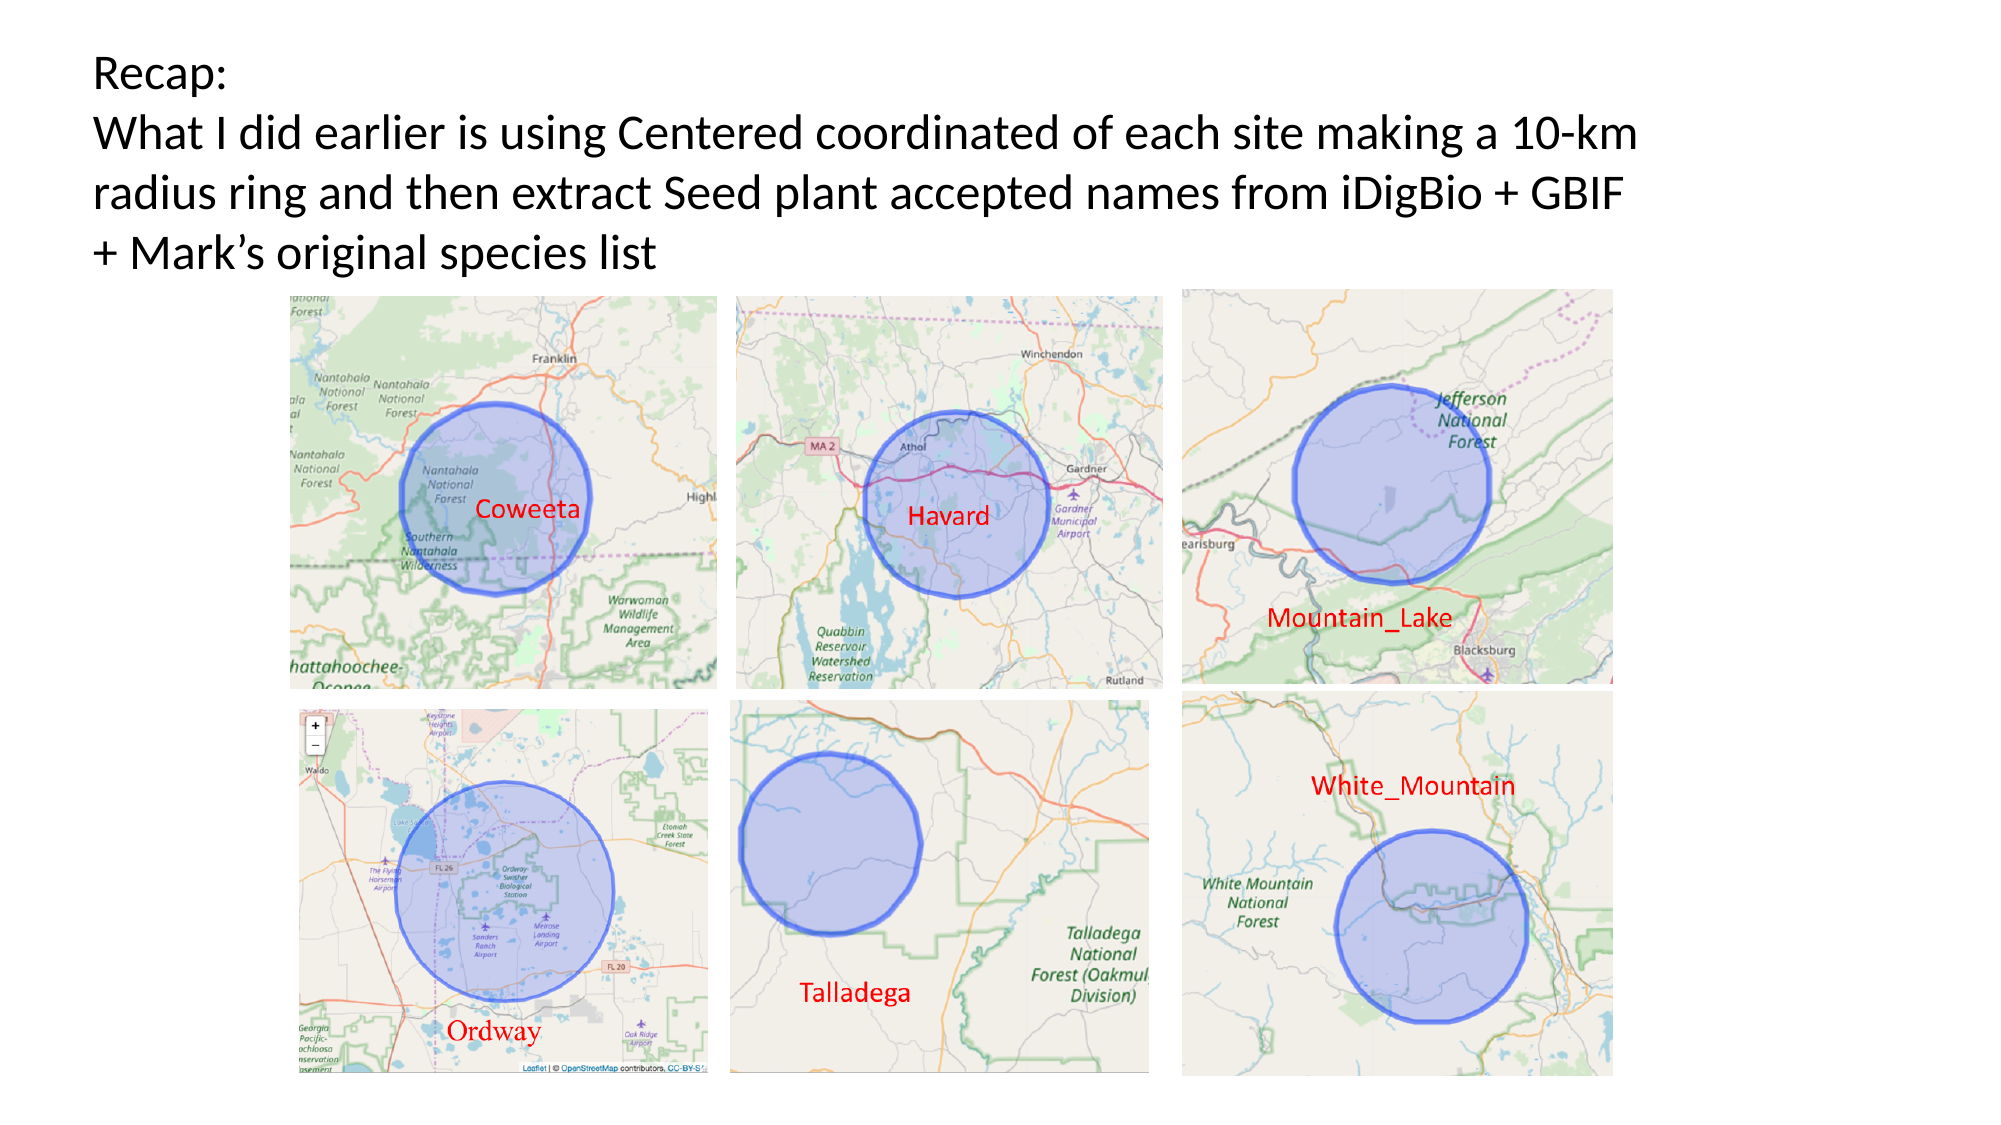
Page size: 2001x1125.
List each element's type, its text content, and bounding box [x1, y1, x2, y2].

text_box Recap: What I did earlier is using Centered coordinated of each site making a 10-km radius ring and then extract Seed plant accepted names from iDigBio + GBIF + Mark’s original species list [78, 32, 1661, 288]
picture [290, 289, 1613, 1076]
